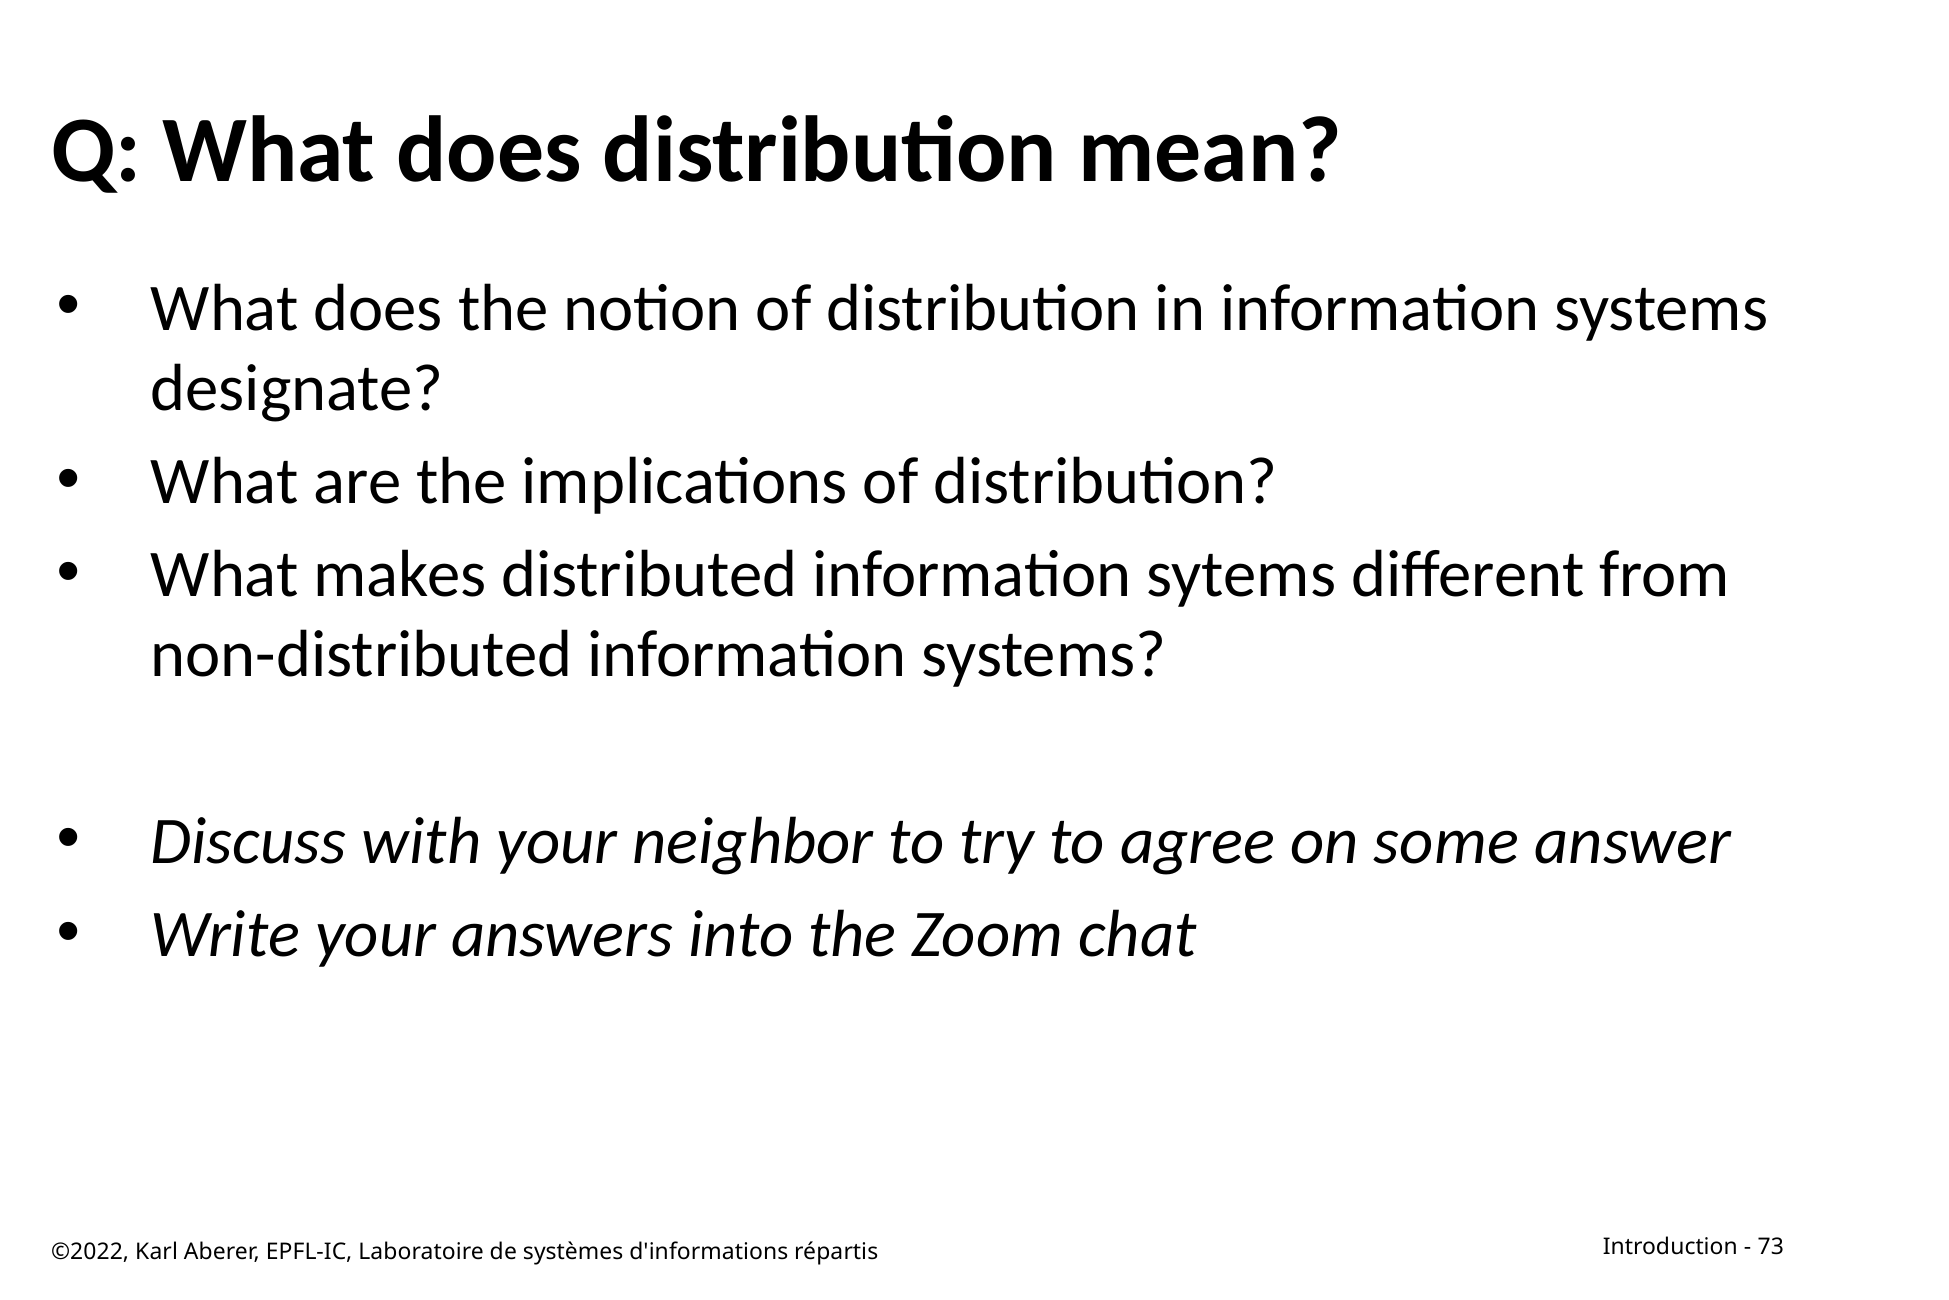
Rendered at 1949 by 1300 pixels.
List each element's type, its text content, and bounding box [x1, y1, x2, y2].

title Q: What does distribution mean? [32, 57, 1803, 232]
footer ©2022, Karl Aberer, EPFL-IC, Laboratoire de systèmes d'informations répartis [32, 1227, 1284, 1271]
list What does the notion of distribution in information systems designate? What are the implications of distribution? What makes distributed information sytems different from non-distributed information systems? Discuss with your neighbor to try to agree on some answer Write your answers into the Zoom chat [37, 253, 1809, 1208]
